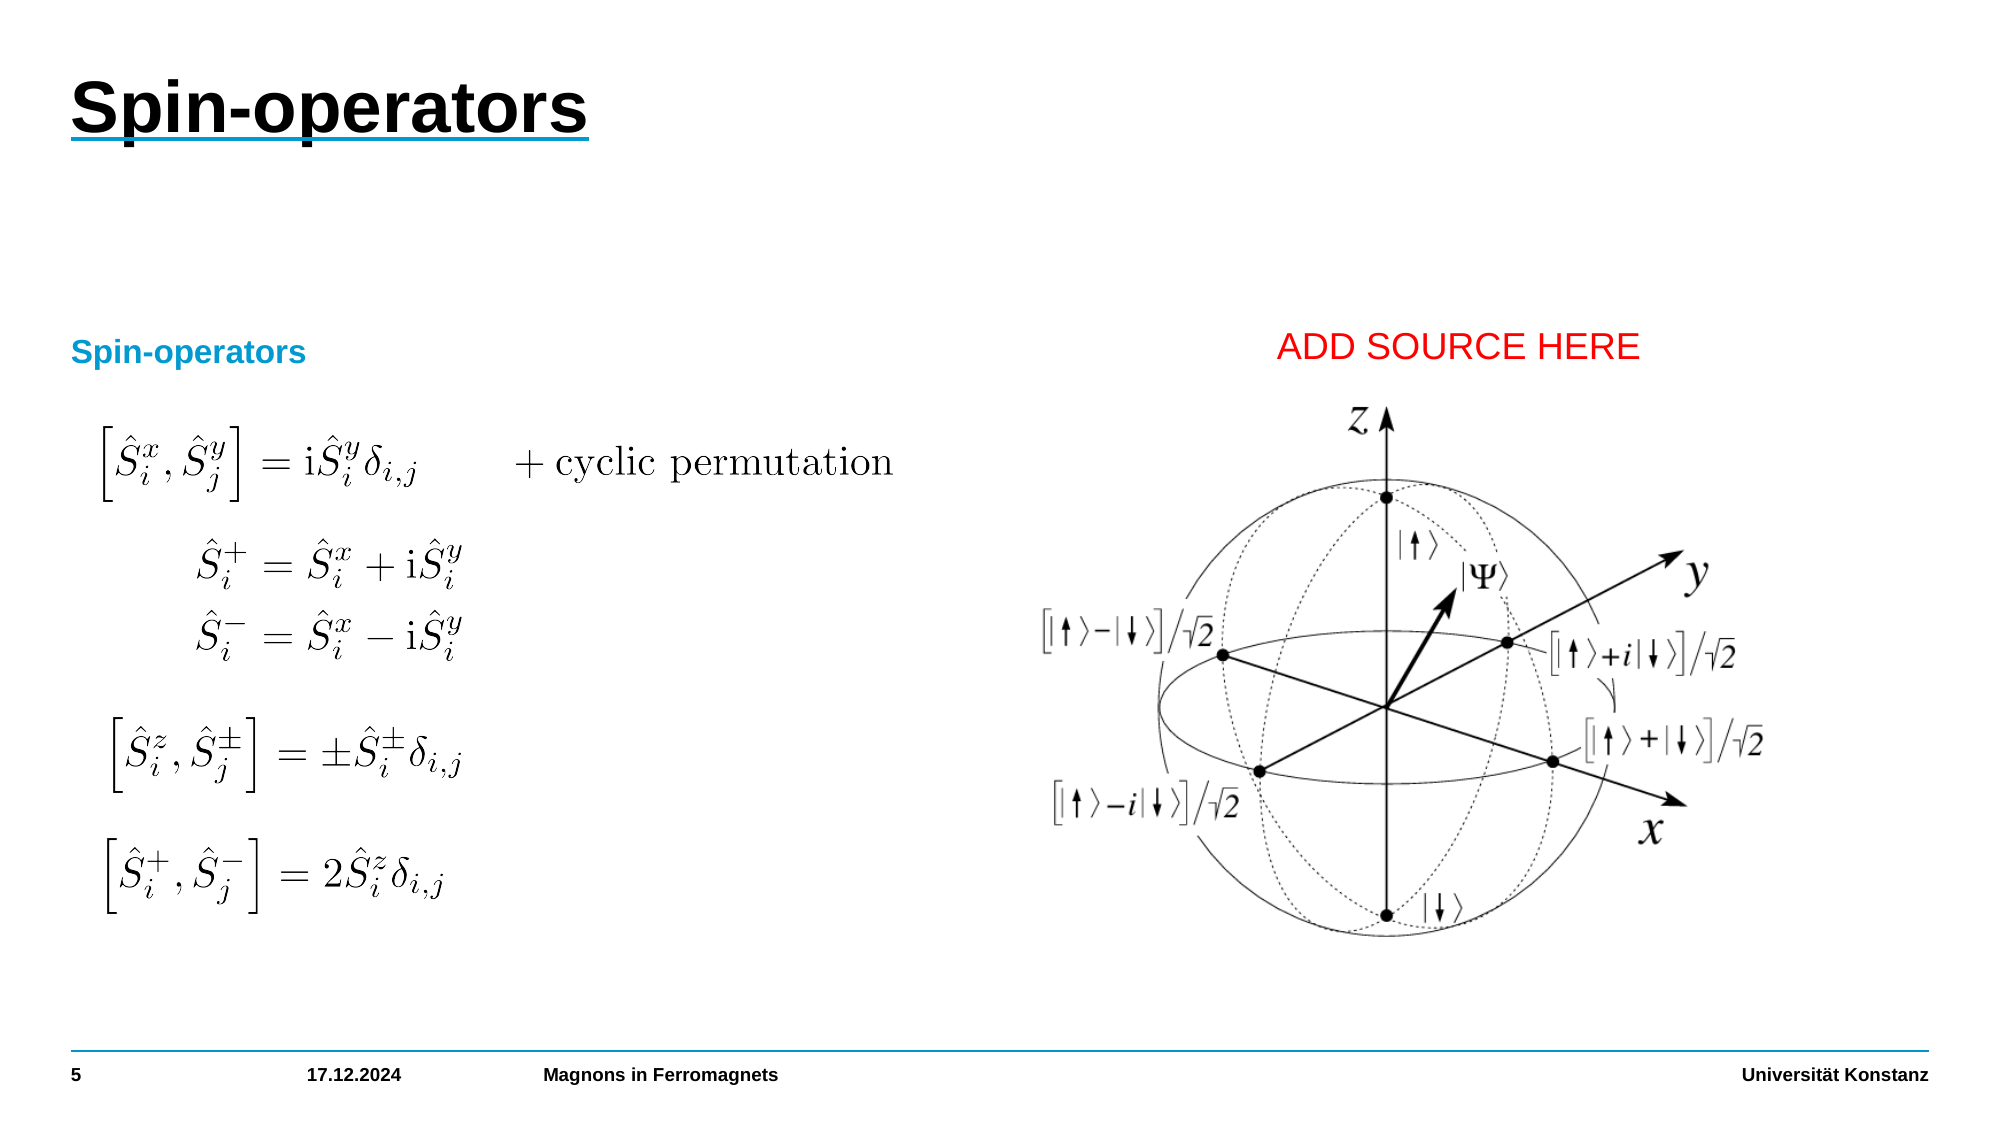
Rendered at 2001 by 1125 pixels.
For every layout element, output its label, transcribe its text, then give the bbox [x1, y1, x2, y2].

footer Magnons in Ferromagnets [543, 1058, 1489, 1094]
slide_number 5 [70, 1058, 276, 1094]
picture [113, 717, 462, 793]
picture [103, 426, 893, 502]
picture [196, 538, 462, 661]
text_box ADD SOURCE HERE [1262, 314, 1656, 367]
picture [107, 838, 444, 914]
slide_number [306, 1058, 512, 1094]
picture [999, 368, 1782, 953]
title Spin-operators [70, 66, 1457, 268]
list Spin-operators [70, 326, 985, 1000]
